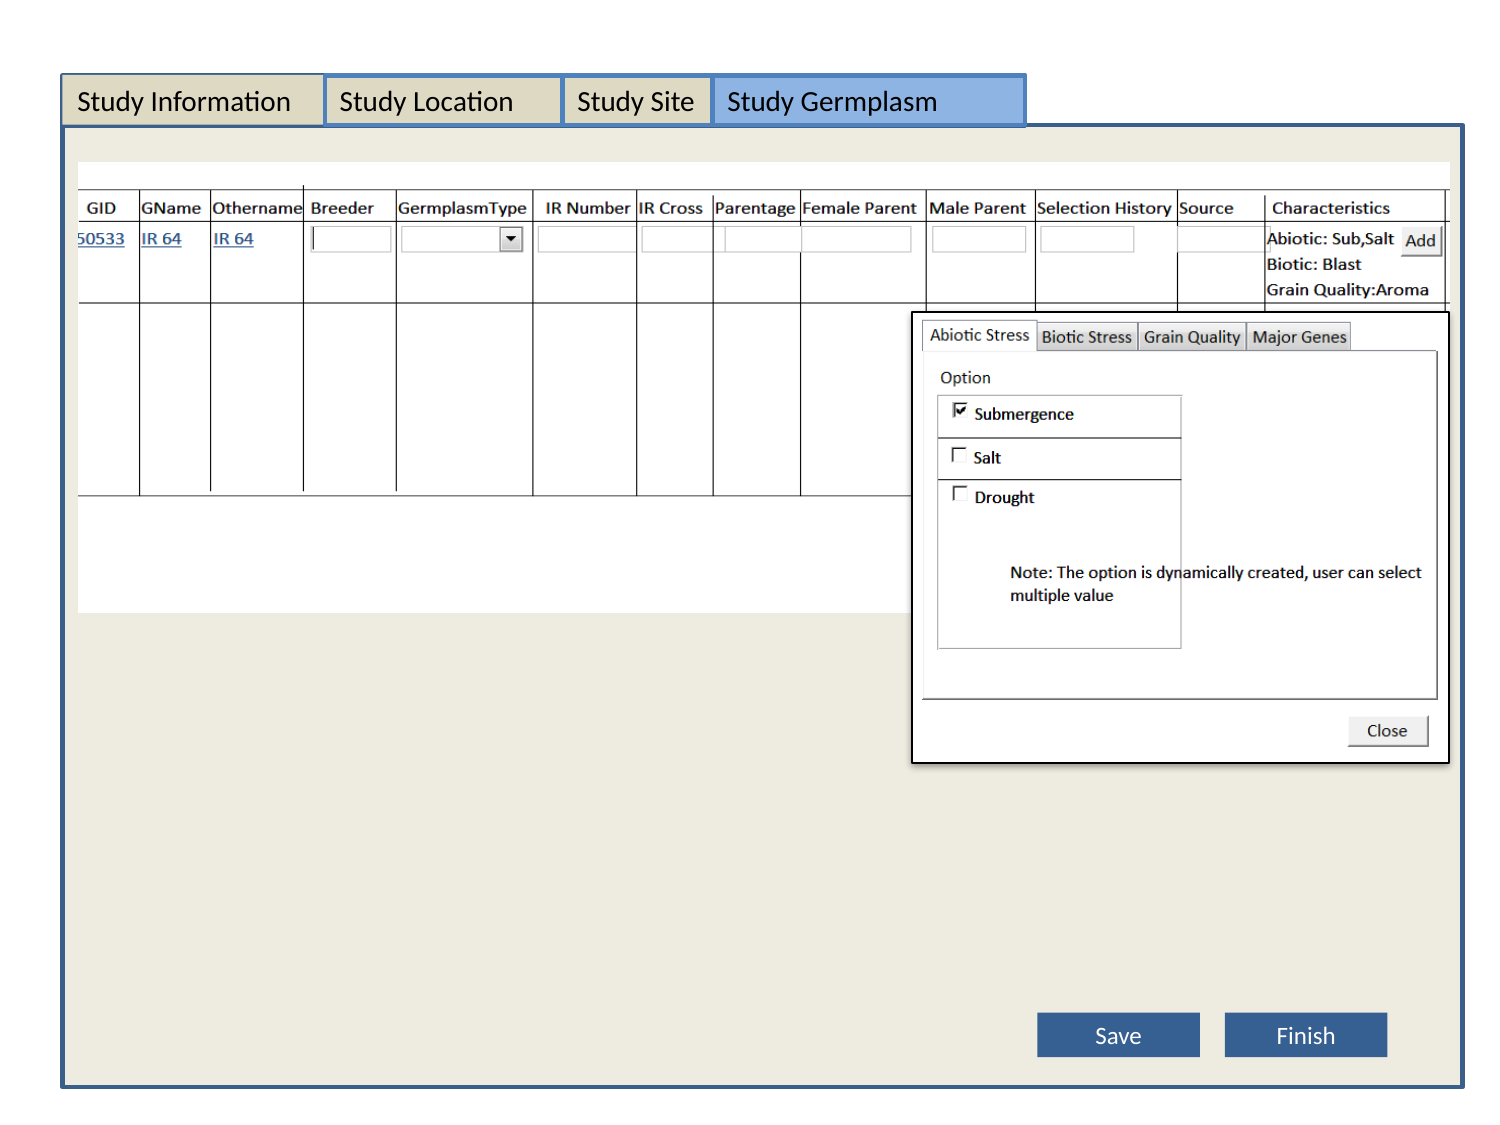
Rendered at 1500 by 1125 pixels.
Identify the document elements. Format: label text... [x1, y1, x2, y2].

text_box Study Location [323, 73, 560, 127]
text_box [60, 73, 1027, 128]
text_box Finish [1224, 1012, 1388, 1058]
text_box Study Germplasm [710, 73, 1027, 127]
text_box Study Site [560, 73, 710, 127]
text_box [60, 123, 1465, 1089]
picture [77, 162, 1451, 763]
text_box Save [1037, 1012, 1200, 1058]
text_box Study Information [62, 74, 323, 125]
